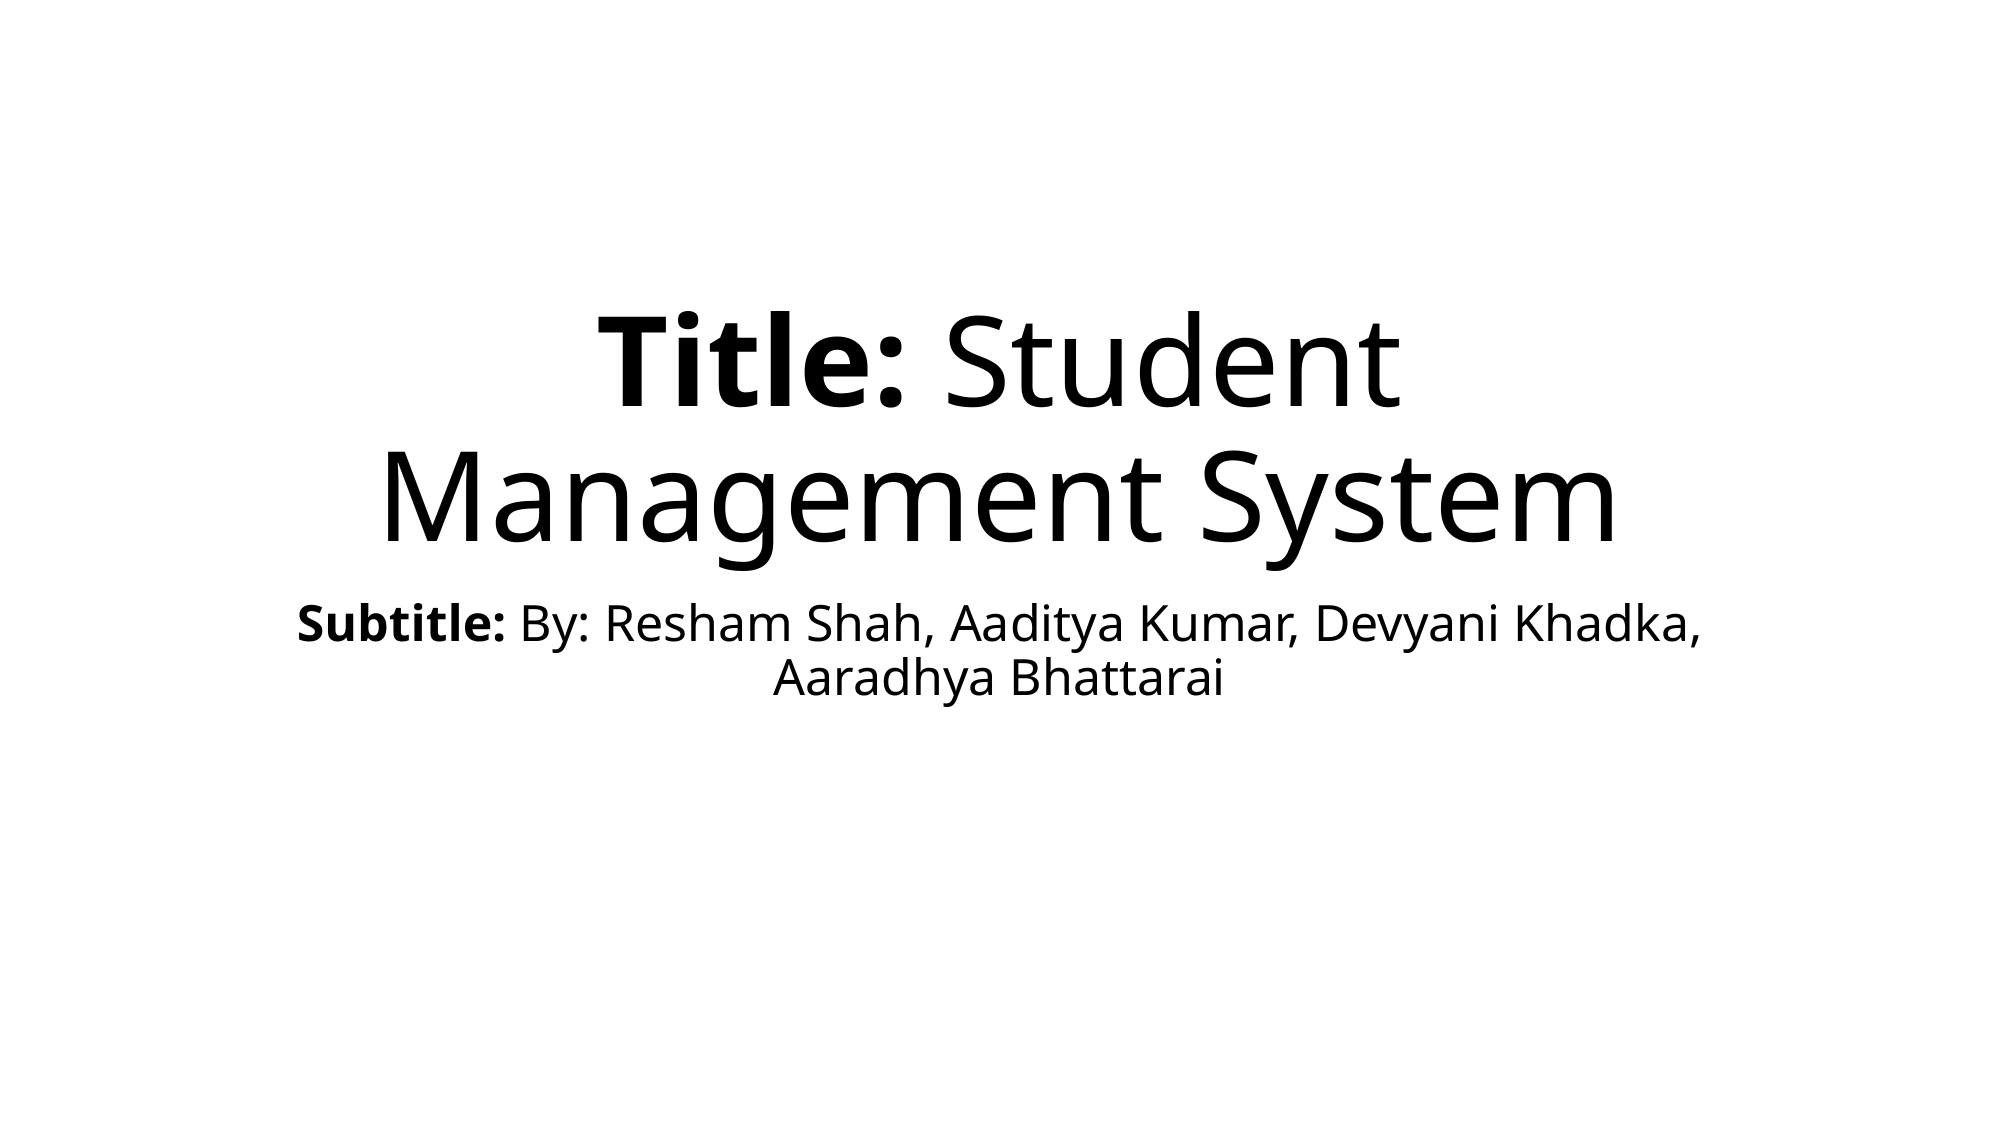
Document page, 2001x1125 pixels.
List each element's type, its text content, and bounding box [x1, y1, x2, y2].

title Title: Student Management System [249, 184, 1750, 576]
subtitle Subtitle: By: Resham Shah, Aaditya Kumar, Devyani Khadka, Aaradhya Bhattarai [249, 590, 1750, 863]
